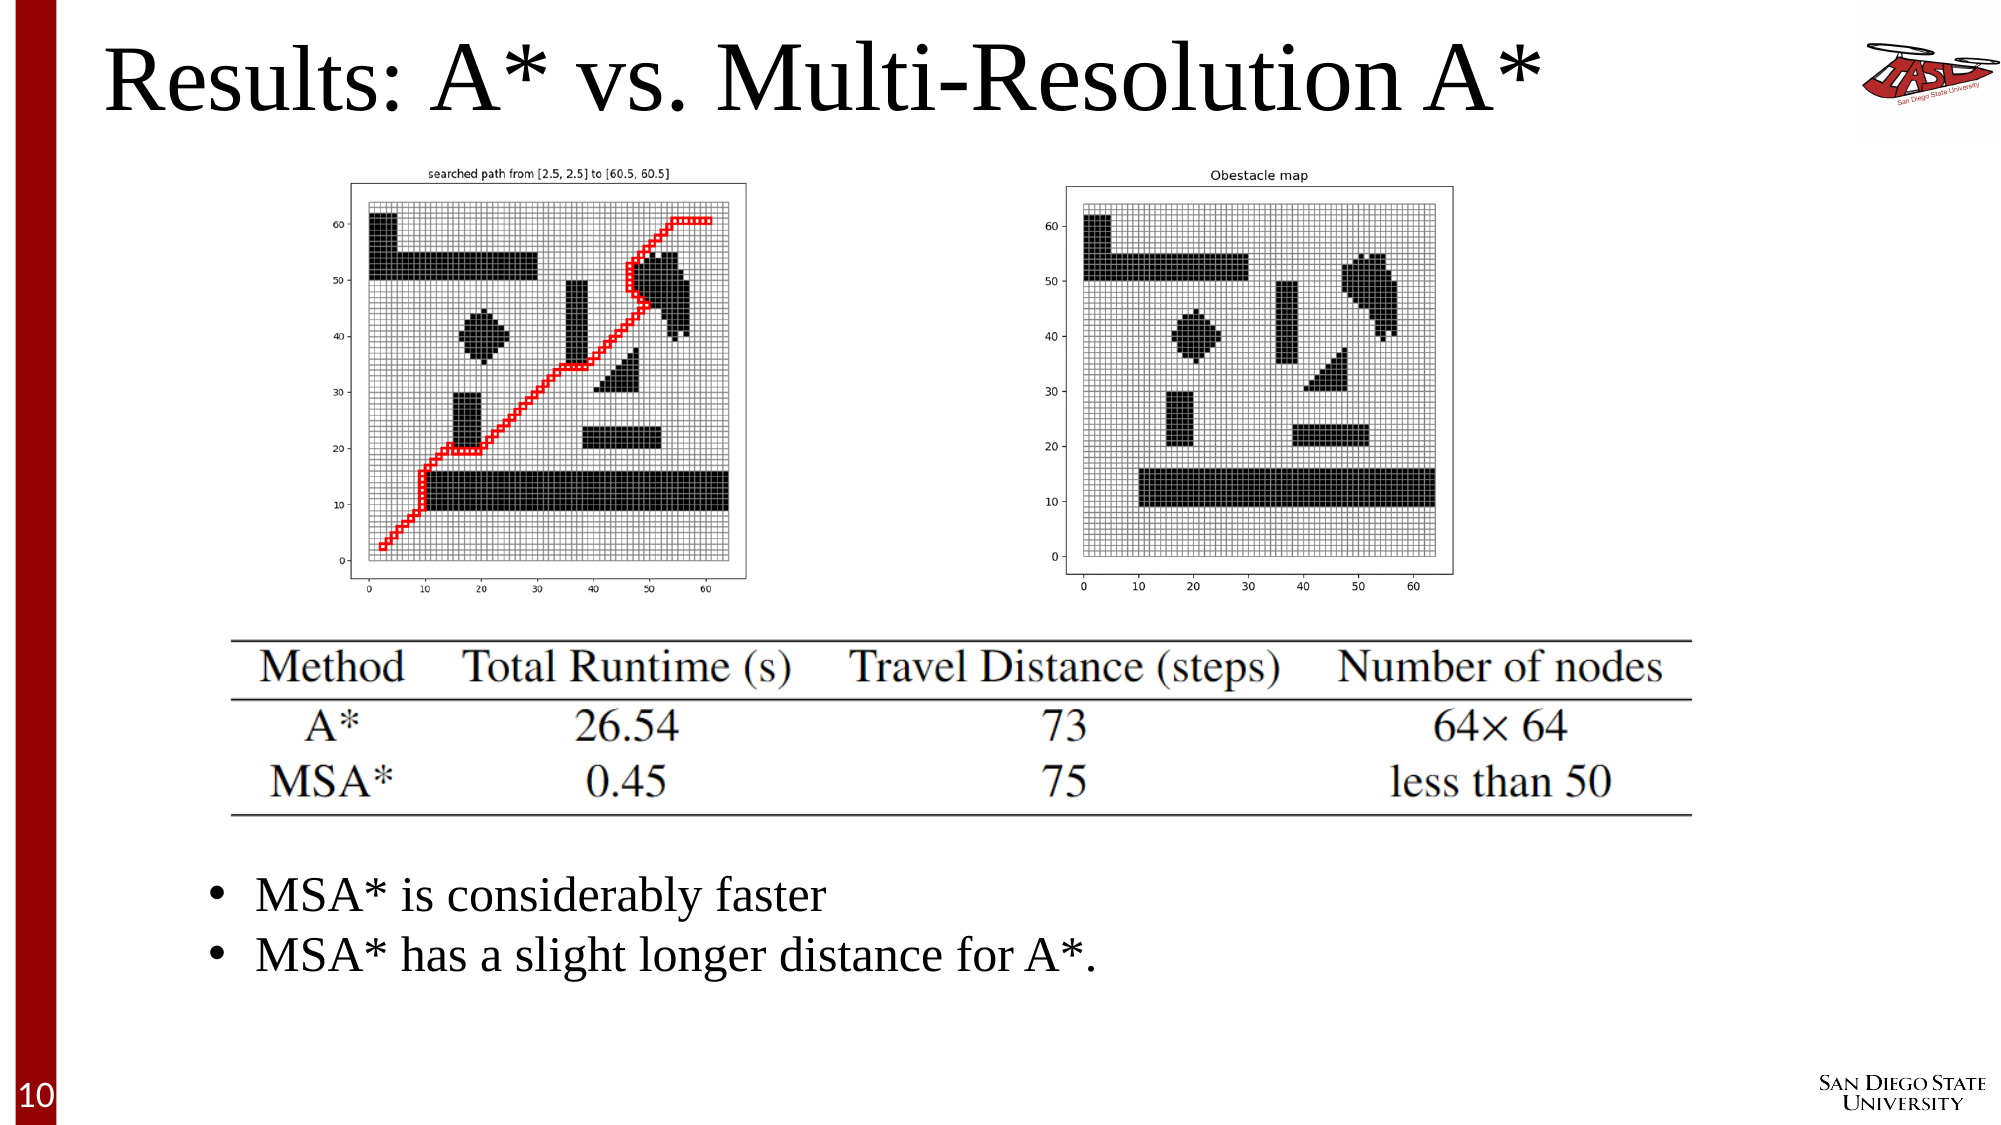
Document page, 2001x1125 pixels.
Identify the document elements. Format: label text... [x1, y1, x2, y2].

picture [1858, 0, 2001, 145]
picture [211, 622, 1706, 832]
picture [1816, 1068, 1990, 1115]
picture [326, 162, 752, 600]
picture [1036, 162, 1461, 600]
slide_number 10 [0, 1062, 70, 1123]
text_box MSA* is considerably faster MSA* has a slight longer distance for A*. [193, 854, 1774, 990]
list Results: A* vs. Multi-Resolution A* [88, 16, 1706, 140]
